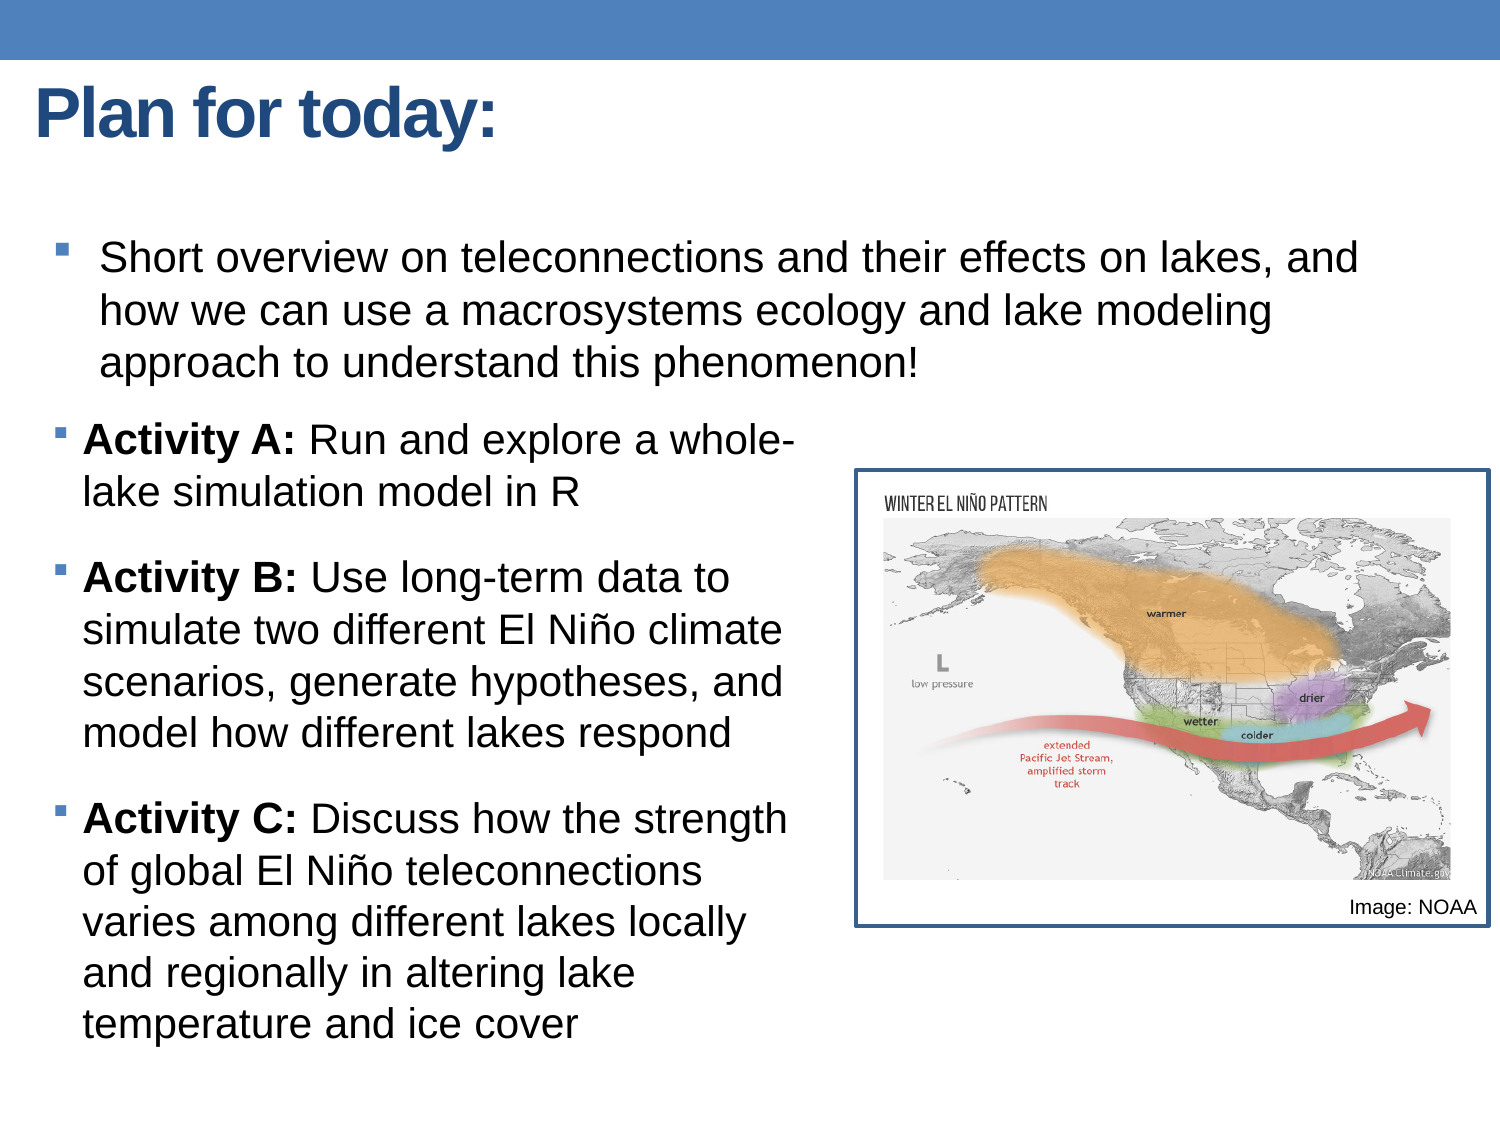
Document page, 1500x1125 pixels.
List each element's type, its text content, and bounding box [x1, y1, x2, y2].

text_box Activity A: Run and explore a whole-lake simulation model in R Activity B: Use long-term data to simulate two different El Niño climate scenarios, generate hypotheses, and model how different lakes respond Activity C: Discuss how the strength of global El Niño teleconnections varies among different lakes locally and regionally in altering lake temperature and ice cover [37, 403, 827, 1069]
text_box Short overview on teleconnections and their effects on lakes, and how we can use a macrosystems ecology and lake modeling approach to understand this phenomenon! [37, 221, 1444, 395]
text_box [855, 469, 1493, 927]
text_box Plan for today: [0, 59, 1350, 175]
